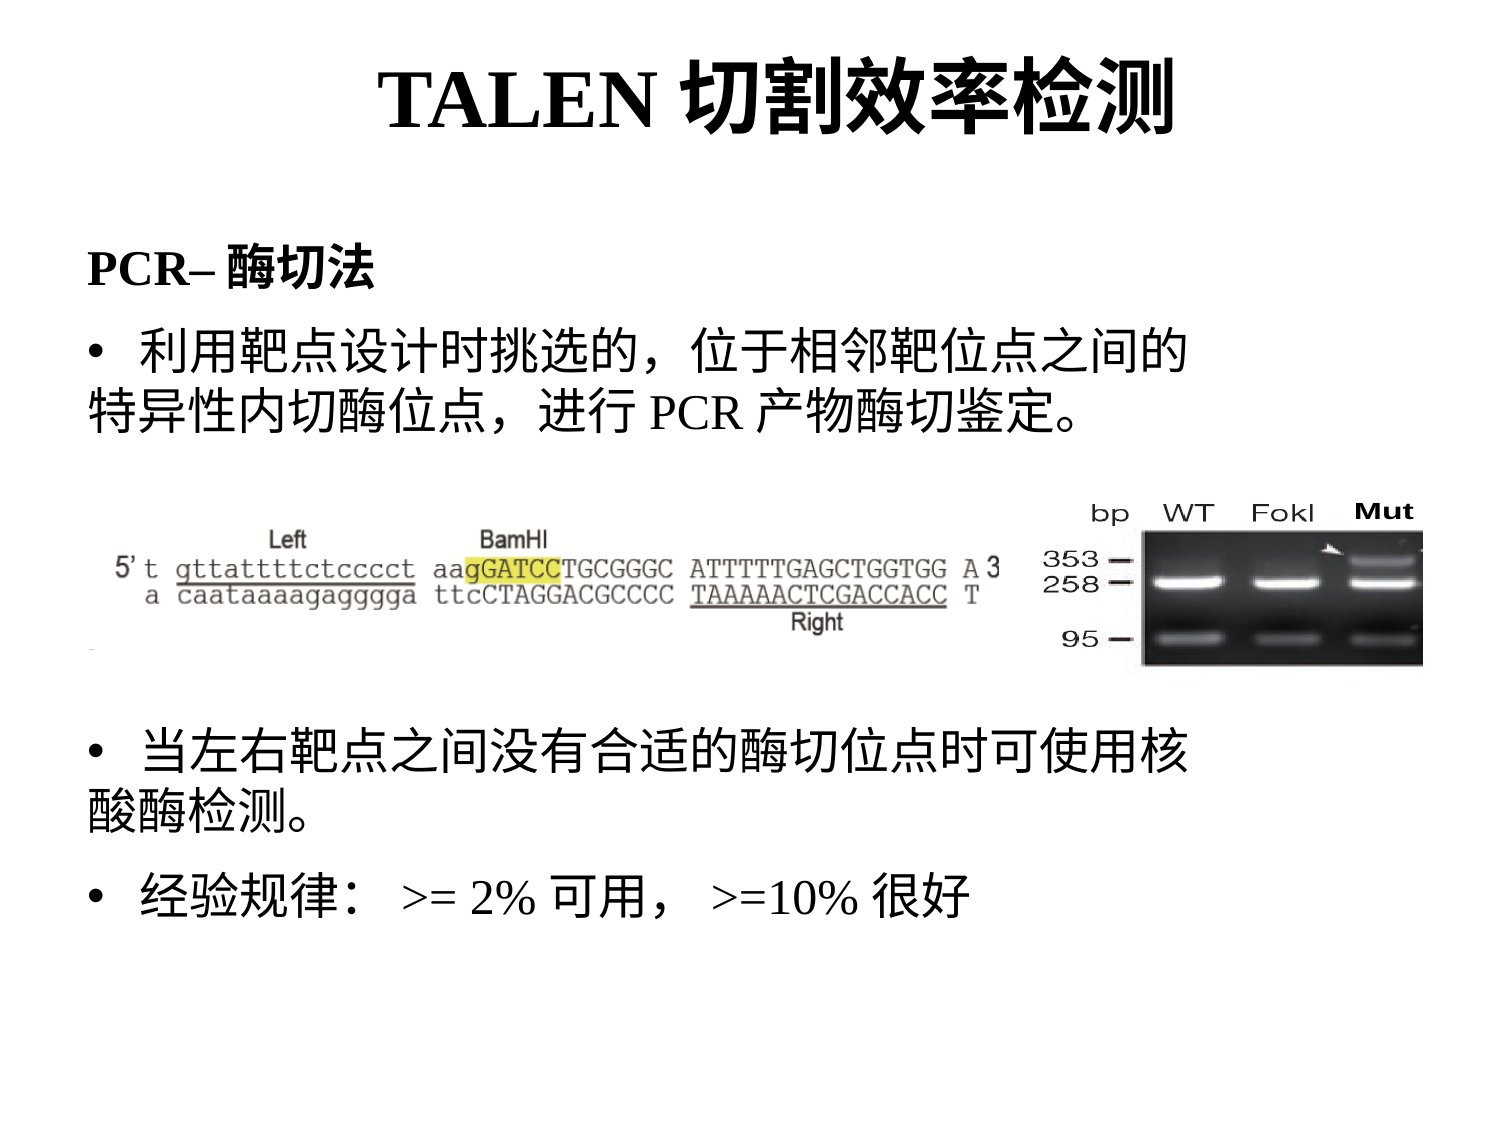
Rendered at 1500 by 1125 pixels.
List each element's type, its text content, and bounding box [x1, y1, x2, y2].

picture [998, 485, 1426, 677]
text_box PCR–酶切法 利用靶点设计时挑选的，位于相邻靶位点之间的特异性内切酶位点，进行PCR产物酶切鉴定。 当左右靶点之间没有合适的酶切位点时可使用核酸酶检测。 经验规律：>= 2%可用，>=10%很好 [72, 656, 1230, 933]
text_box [72, 475, 1037, 650]
title TALEN切割效率检测 [230, 0, 1326, 188]
text_box PCR–酶切法 利用靶点设计时挑选的，位于相邻靶位点之间的特异性内切酶位点，进行PCR产物酶切鉴定。 当左右靶点之间没有合适的酶切位点时可使用核酸酶检测。 经验规律：>= 2%可用，>=10%很好 [72, 227, 1230, 484]
